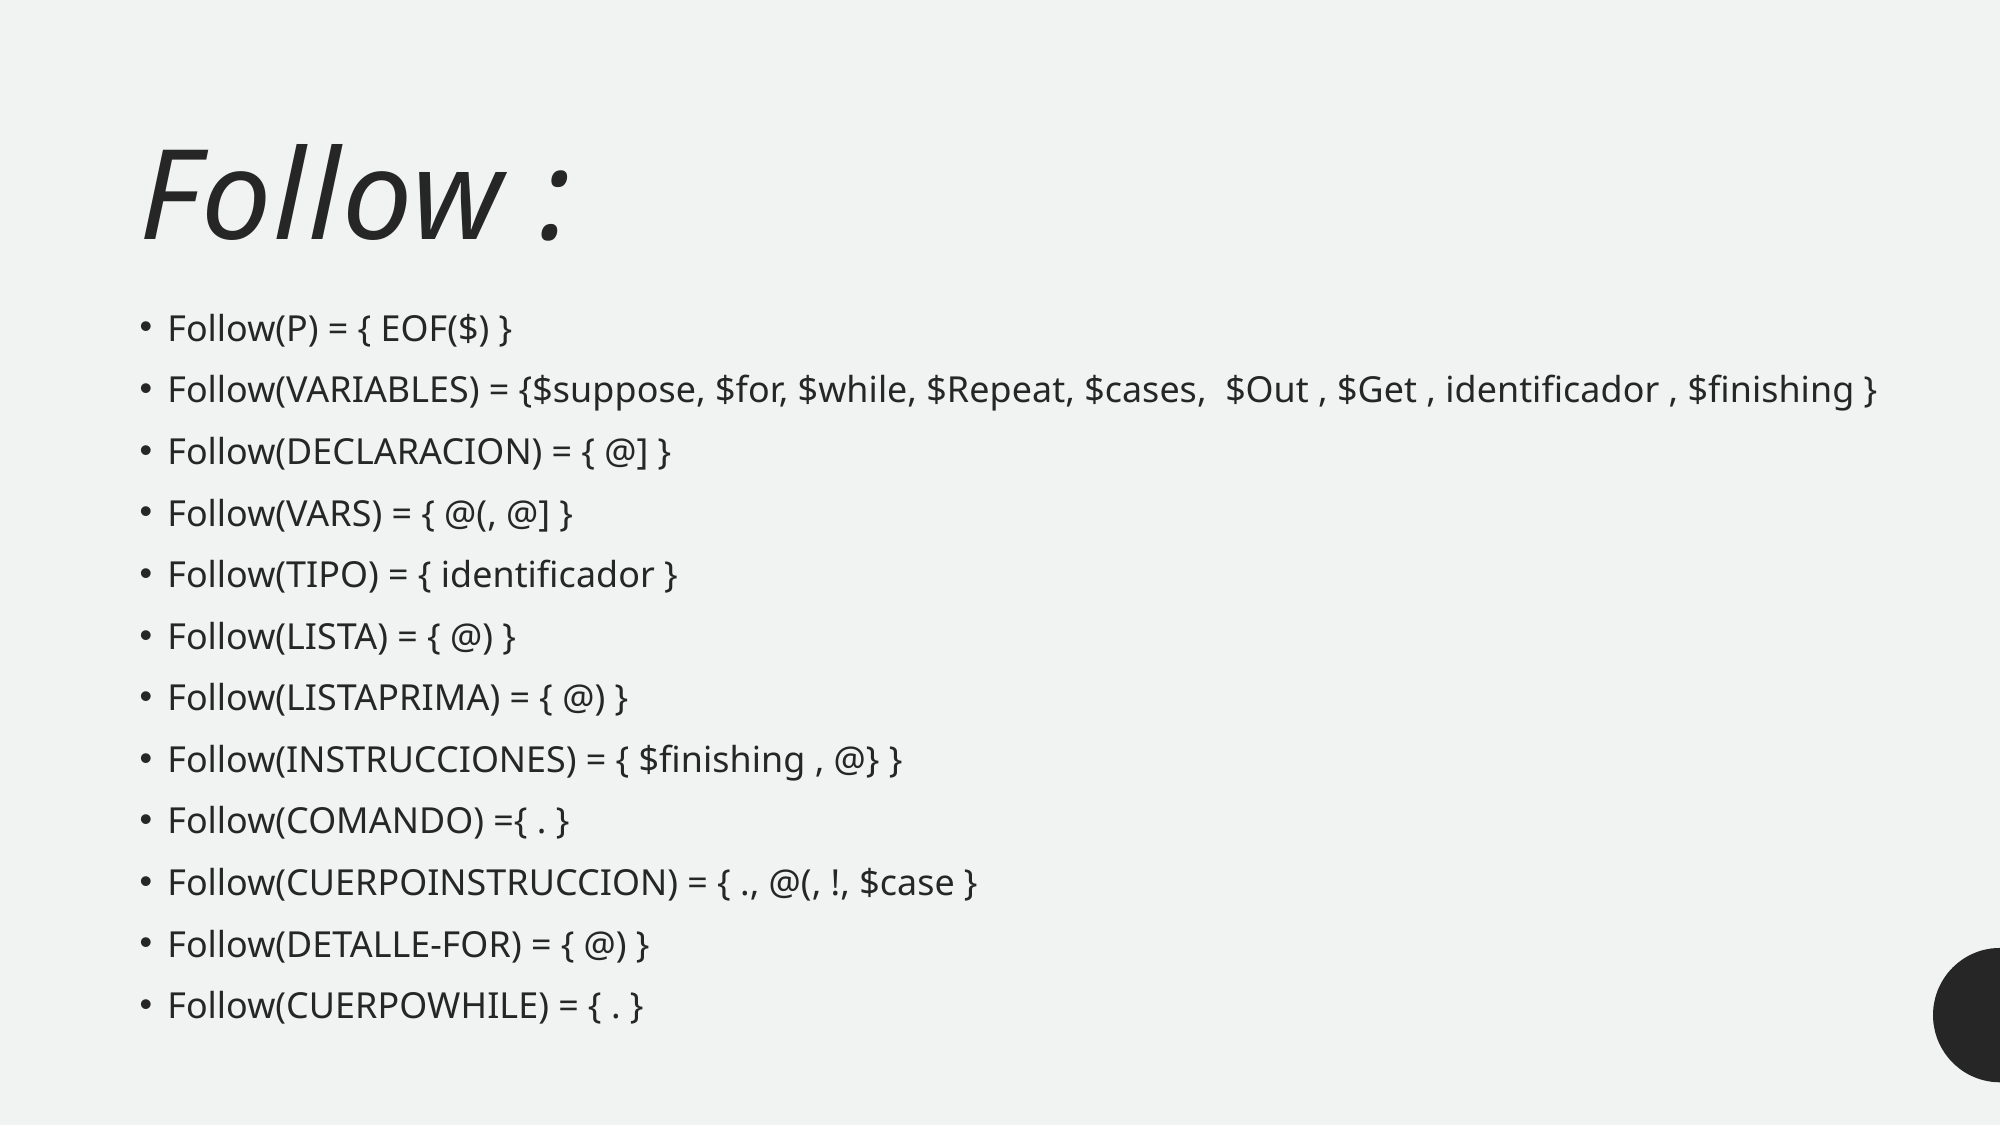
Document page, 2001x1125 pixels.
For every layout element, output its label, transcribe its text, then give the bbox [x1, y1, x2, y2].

title Follow : [124, 124, 753, 293]
list Follow(P) = { EOF($) } Follow(VARIABLES) = {$suppose, $for, $while, $Repeat, $cases, $Out , $Get , identificador , $finishing } Follow(DECLARACION) = { @] } Follow(VARS) = { @(, @] } Follow(TIPO) = { identificador } Follow(LISTA) = { @) } Follow(LISTAPRIMA) = { @) } Follow(INSTRUCCIONES) = { $finishing , @} } Follow(COMANDO) ={ . } Follow(CUERPOINSTRUCCION) = { ., @(, !, $case } Follow(DETALLE-FOR) = { @) } Follow(CUERPOWHILE) = { . } [124, 293, 1924, 1074]
